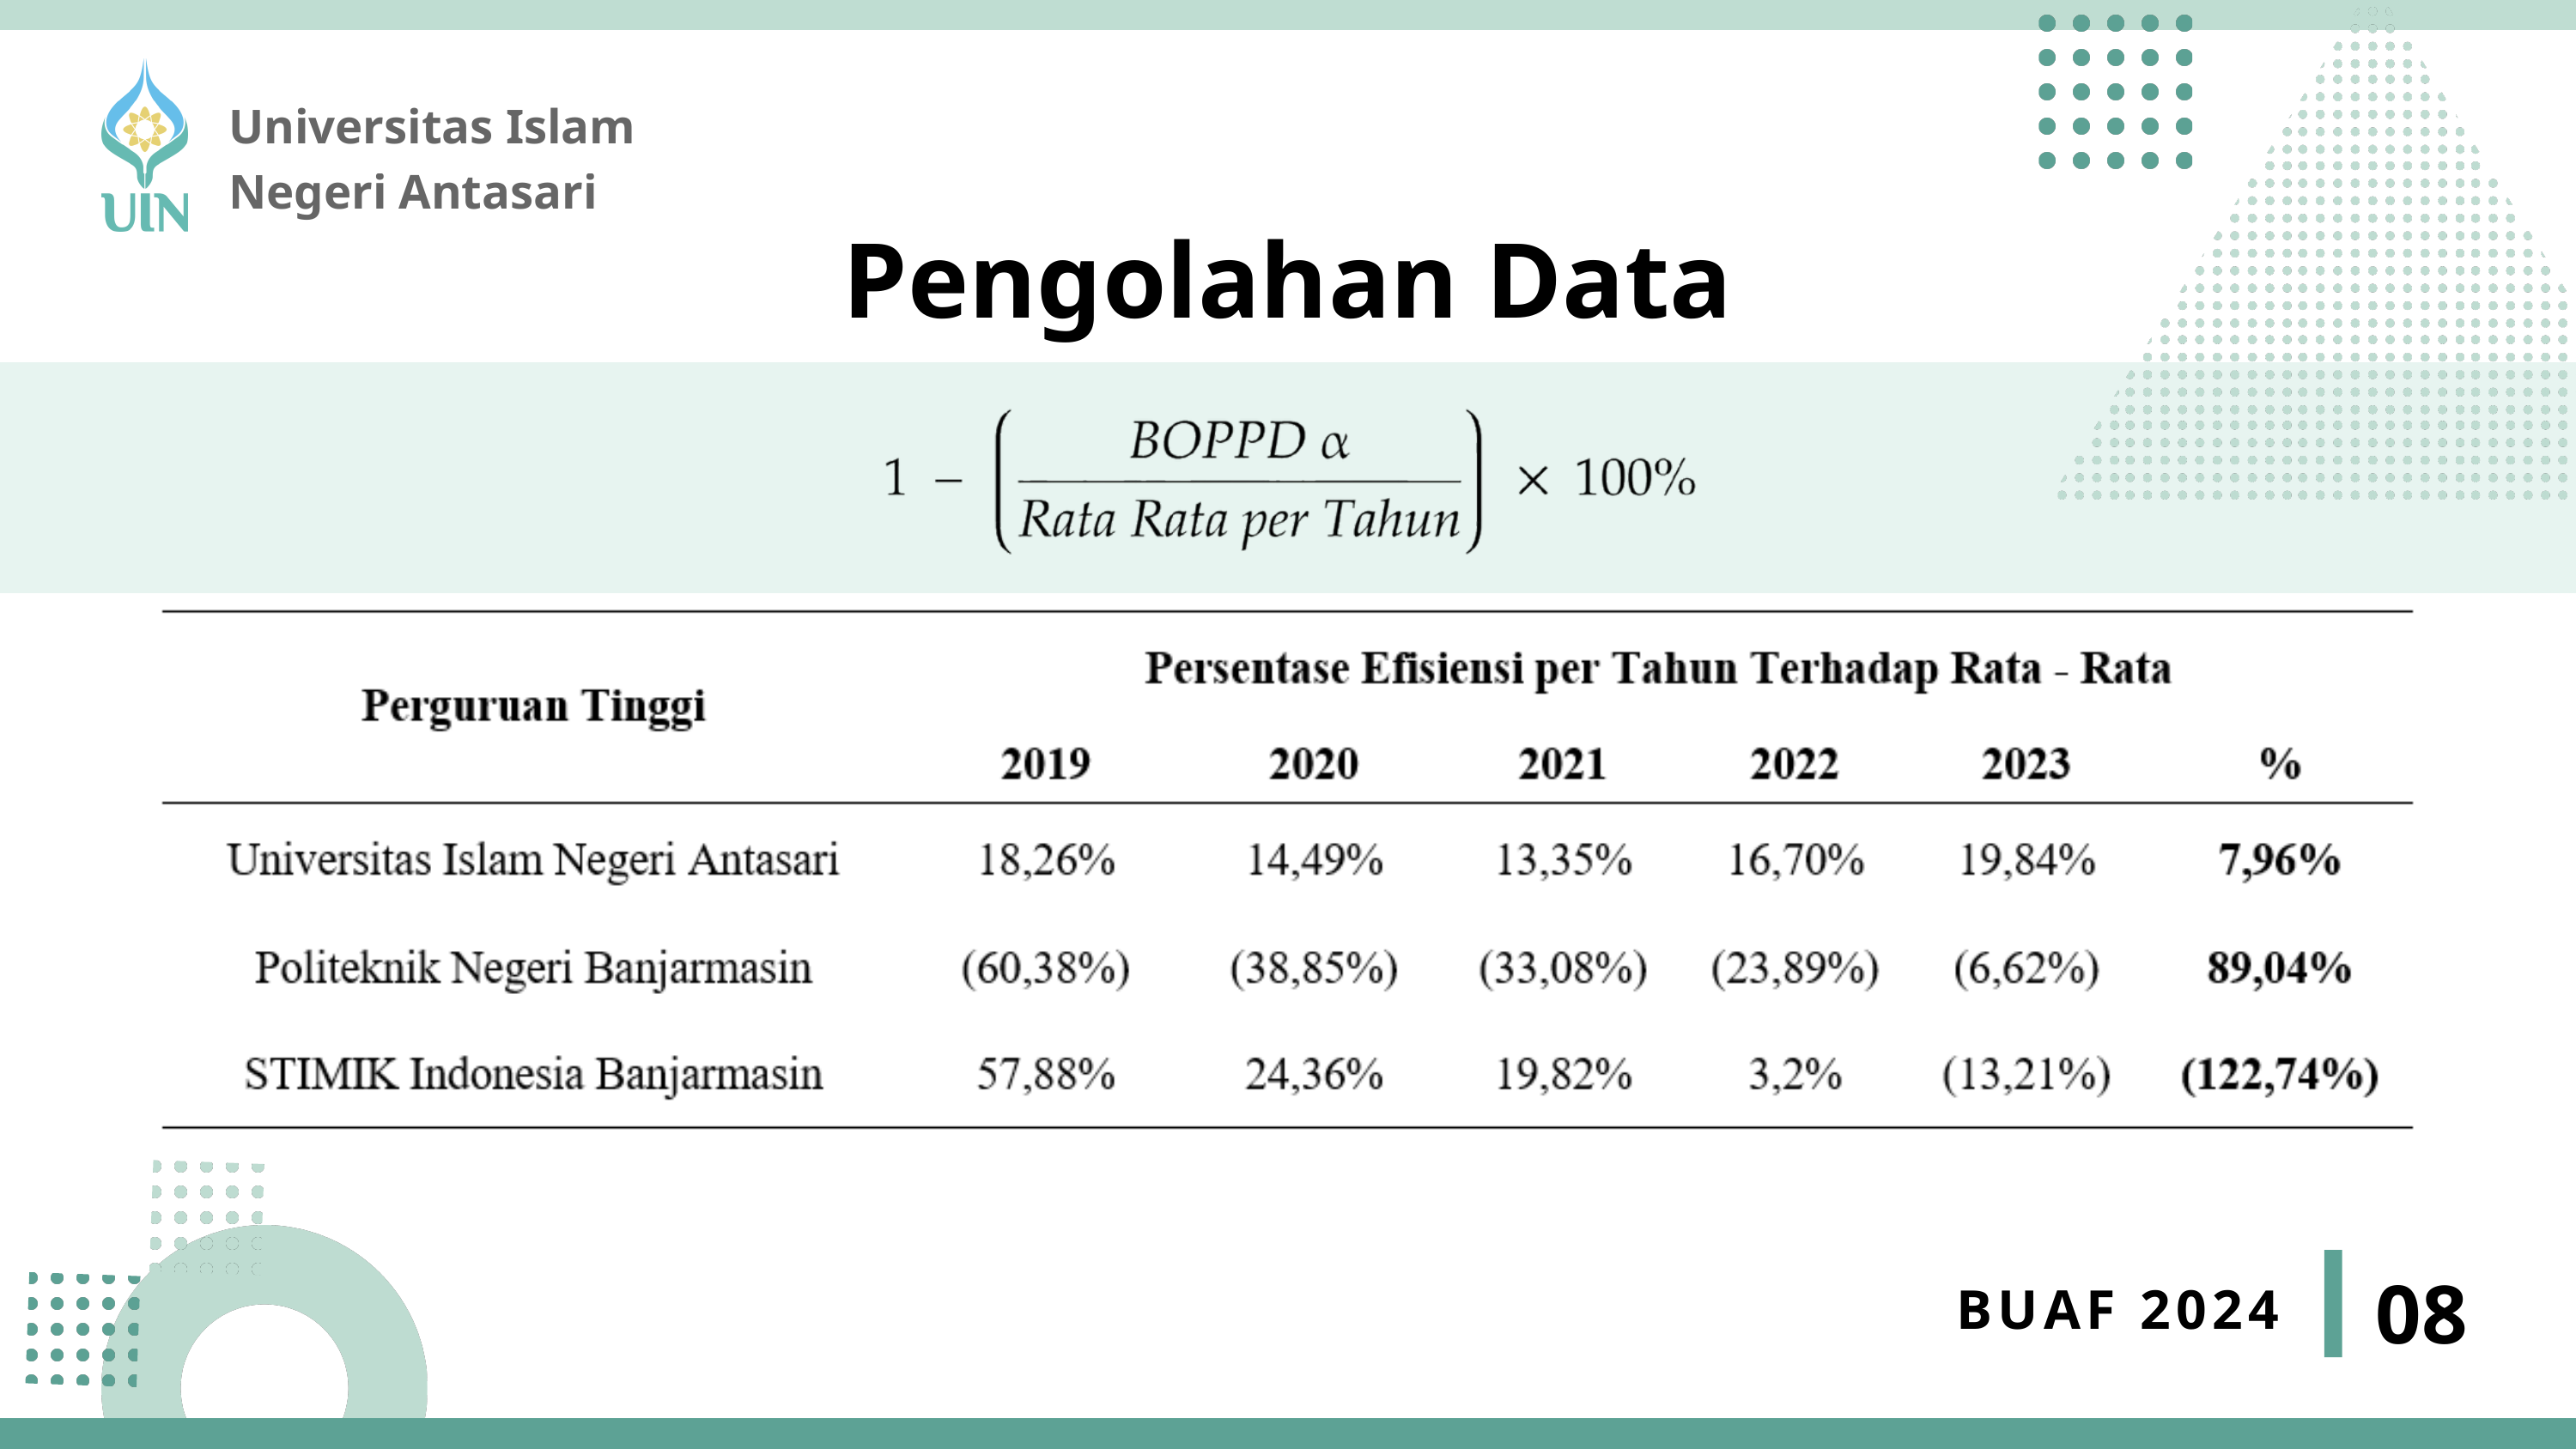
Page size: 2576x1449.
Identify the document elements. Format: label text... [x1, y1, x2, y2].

text_box [25, 1271, 141, 1388]
text_box [149, 1160, 264, 1276]
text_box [1609, 1250, 2469, 1358]
text_box [101, 1225, 428, 1417]
text_box [144, 603, 2434, 1156]
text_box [0, 0, 2576, 31]
text_box [2038, 40, 2057, 169]
text_box Universitas Islam Negeri Antasari [228, 87, 769, 219]
text_box [101, 58, 188, 232]
text_box Pengolahan Data [681, 194, 1895, 339]
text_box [0, 1418, 2576, 1449]
text_box [2057, 40, 2576, 359]
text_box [0, 362, 2576, 594]
